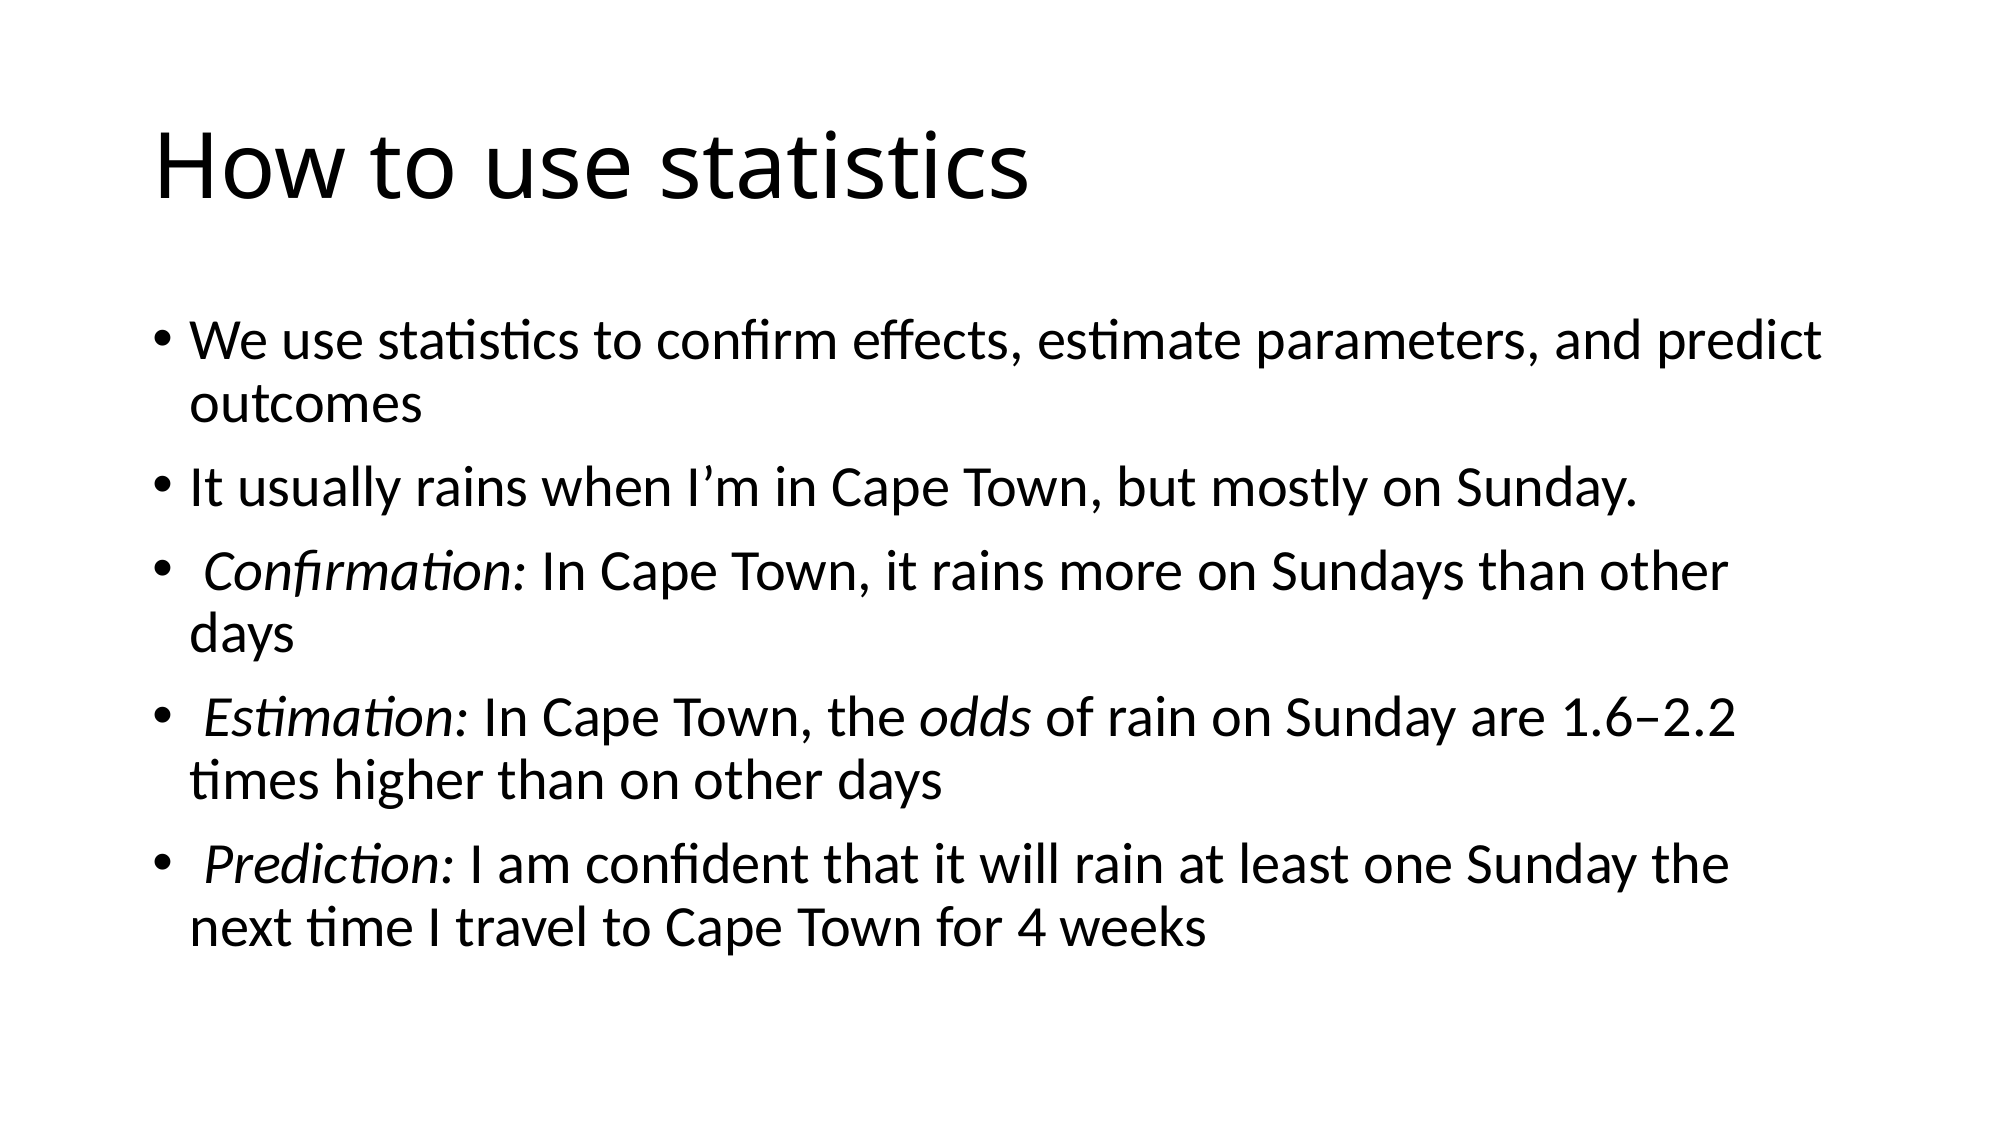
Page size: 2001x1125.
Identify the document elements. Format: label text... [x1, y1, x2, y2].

title How to use statistics [137, 59, 1863, 278]
list We use statistics to confirm effects, estimate parameters, and predict outcomes It usually rains when I’m in Cape Town, but mostly on Sunday. Confirmation: In Cape Town, it rains more on Sundays than other days Estimation: In Cape Town, the odds of rain on Sunday are 1.6–2.2 times higher than on other days Prediction: I am confident that it will rain at least one Sunday the next time I travel to Cape Town for 4 weeks [137, 301, 1863, 1016]
